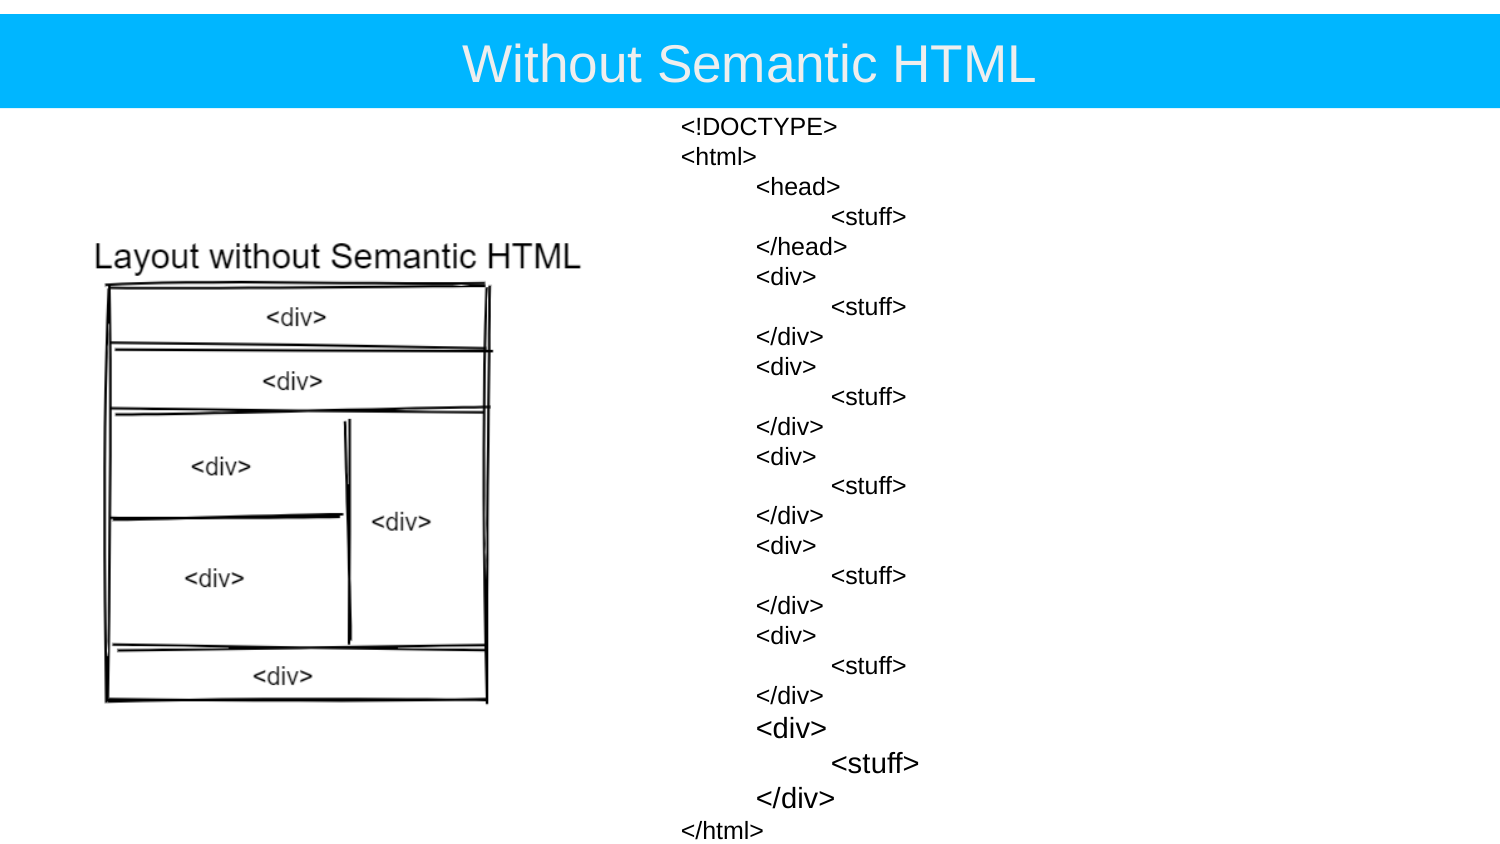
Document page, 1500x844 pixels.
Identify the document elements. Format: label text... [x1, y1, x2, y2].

text_box <!DOCTYPE> <html> <head> <stuff> </head> <div> <stuff> </div> <div> <stuff> </div> <div> <stuff> </div> <div> <stuff> </div> <div> <stuff> </div> <div> <stuff> </div> </html> [665, 95, 1029, 844]
picture [41, 221, 595, 719]
title Without Semantic HTML [0, 14, 1500, 109]
